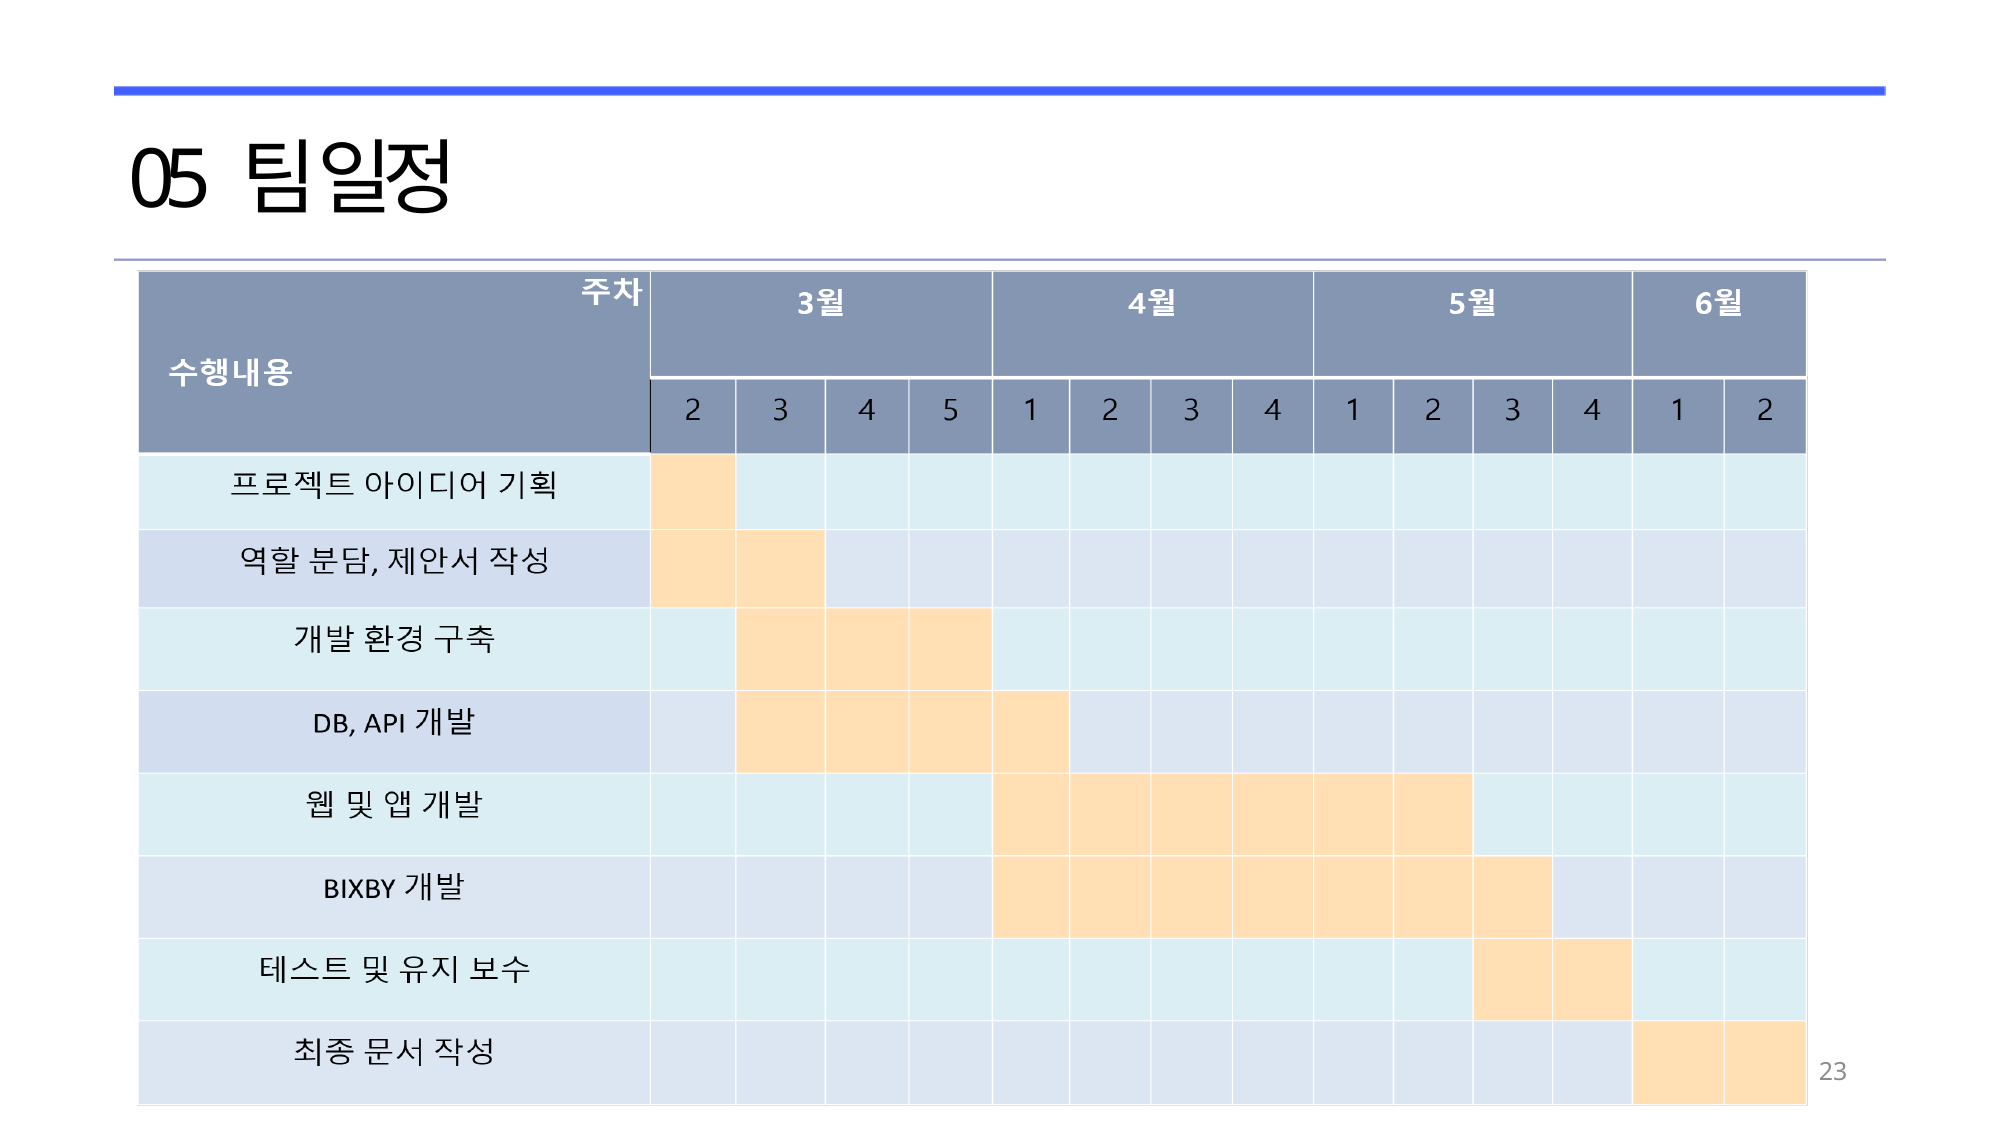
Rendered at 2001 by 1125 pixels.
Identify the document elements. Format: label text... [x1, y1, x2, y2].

slide_number 23 [1809, 1042, 1863, 1103]
text_box 05 팀 일정 [114, 118, 1033, 257]
picture [137, 265, 1809, 1106]
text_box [114, 257, 1886, 263]
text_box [114, 73, 1886, 109]
